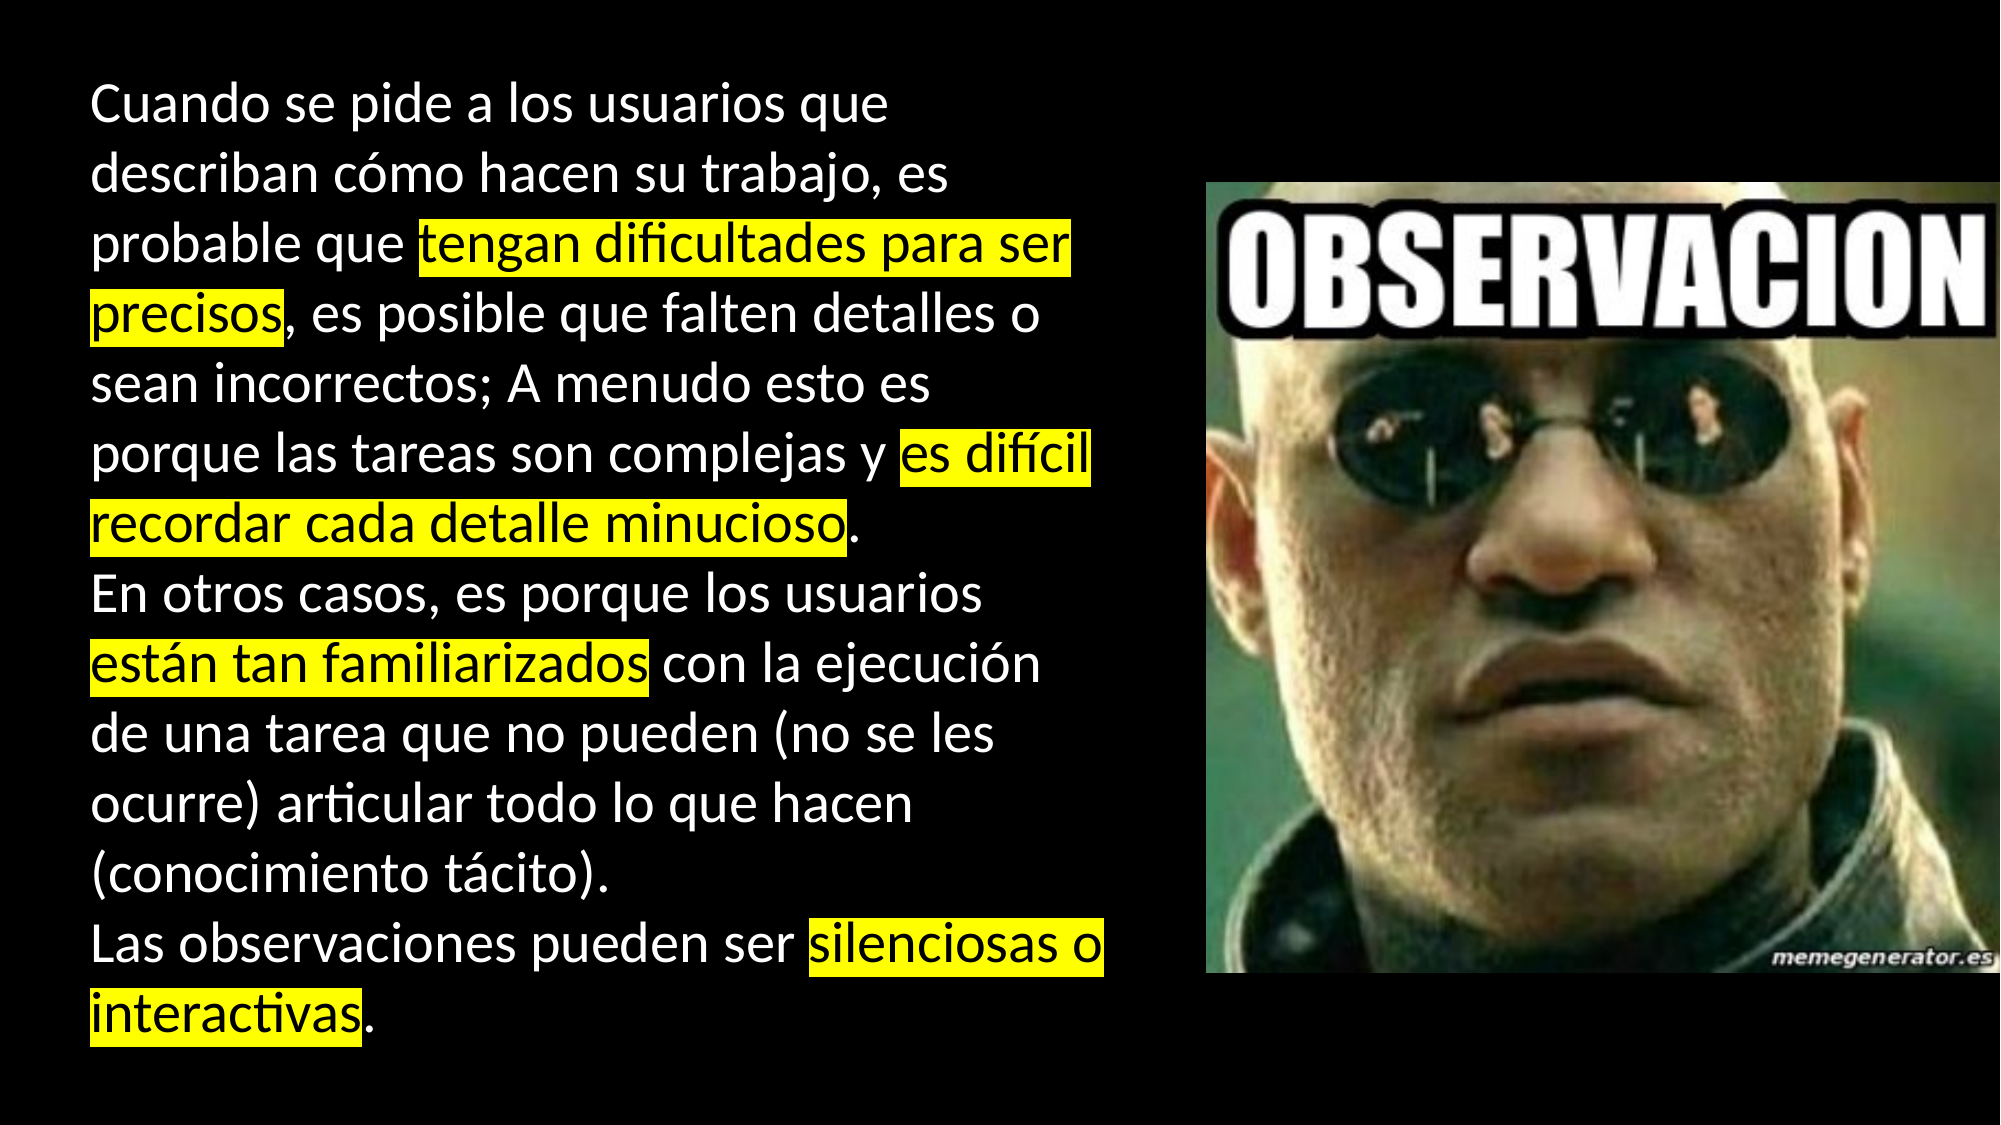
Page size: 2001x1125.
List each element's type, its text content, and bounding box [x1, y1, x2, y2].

picture [1205, 182, 2000, 973]
text_box Cuando se pide a los usuarios que describan cómo hacen su trabajo, es probable que tengan dificultades para ser precisos, es posible que falten detalles o sean incorrectos; A menudo esto es porque las tareas son complejas y es difícil recordar cada detalle minucioso. En otros casos, es porque los usuarios están tan familiarizados con la ejecución de una tarea que no pueden (no se les ocurre) articular todo lo que hacen (conocimiento tácito). Las observaciones pueden ser silenciosas o interactivas. [75, 56, 1124, 1052]
